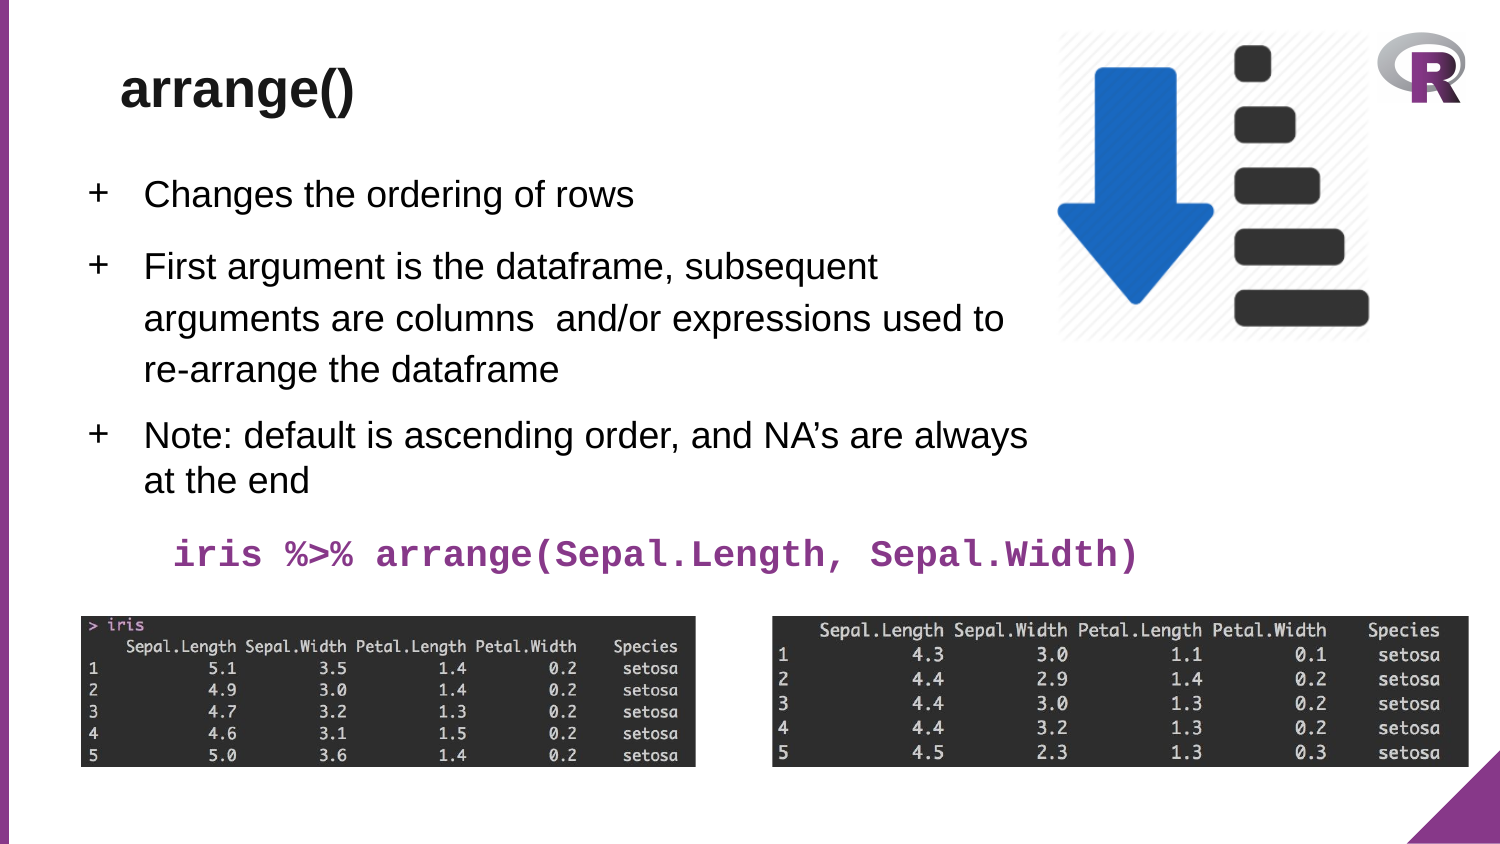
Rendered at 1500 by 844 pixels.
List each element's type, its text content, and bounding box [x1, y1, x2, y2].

text_box [772, 616, 1469, 767]
text_box [81, 616, 696, 767]
title arrange() [118, 51, 391, 121]
text_box Changes the ordering of rows First argument is the dataframe, subsequent arguments are columns and/or expressions used to re-arrange the dataframe Note: default is ascending order, and NA’s are always at the end [68, 161, 1047, 530]
picture [1046, 22, 1378, 350]
text_box [1382, 32, 1466, 103]
text_box iris %>% arrange(Sepal.Length, Sepal.Width) [96, 514, 1404, 594]
